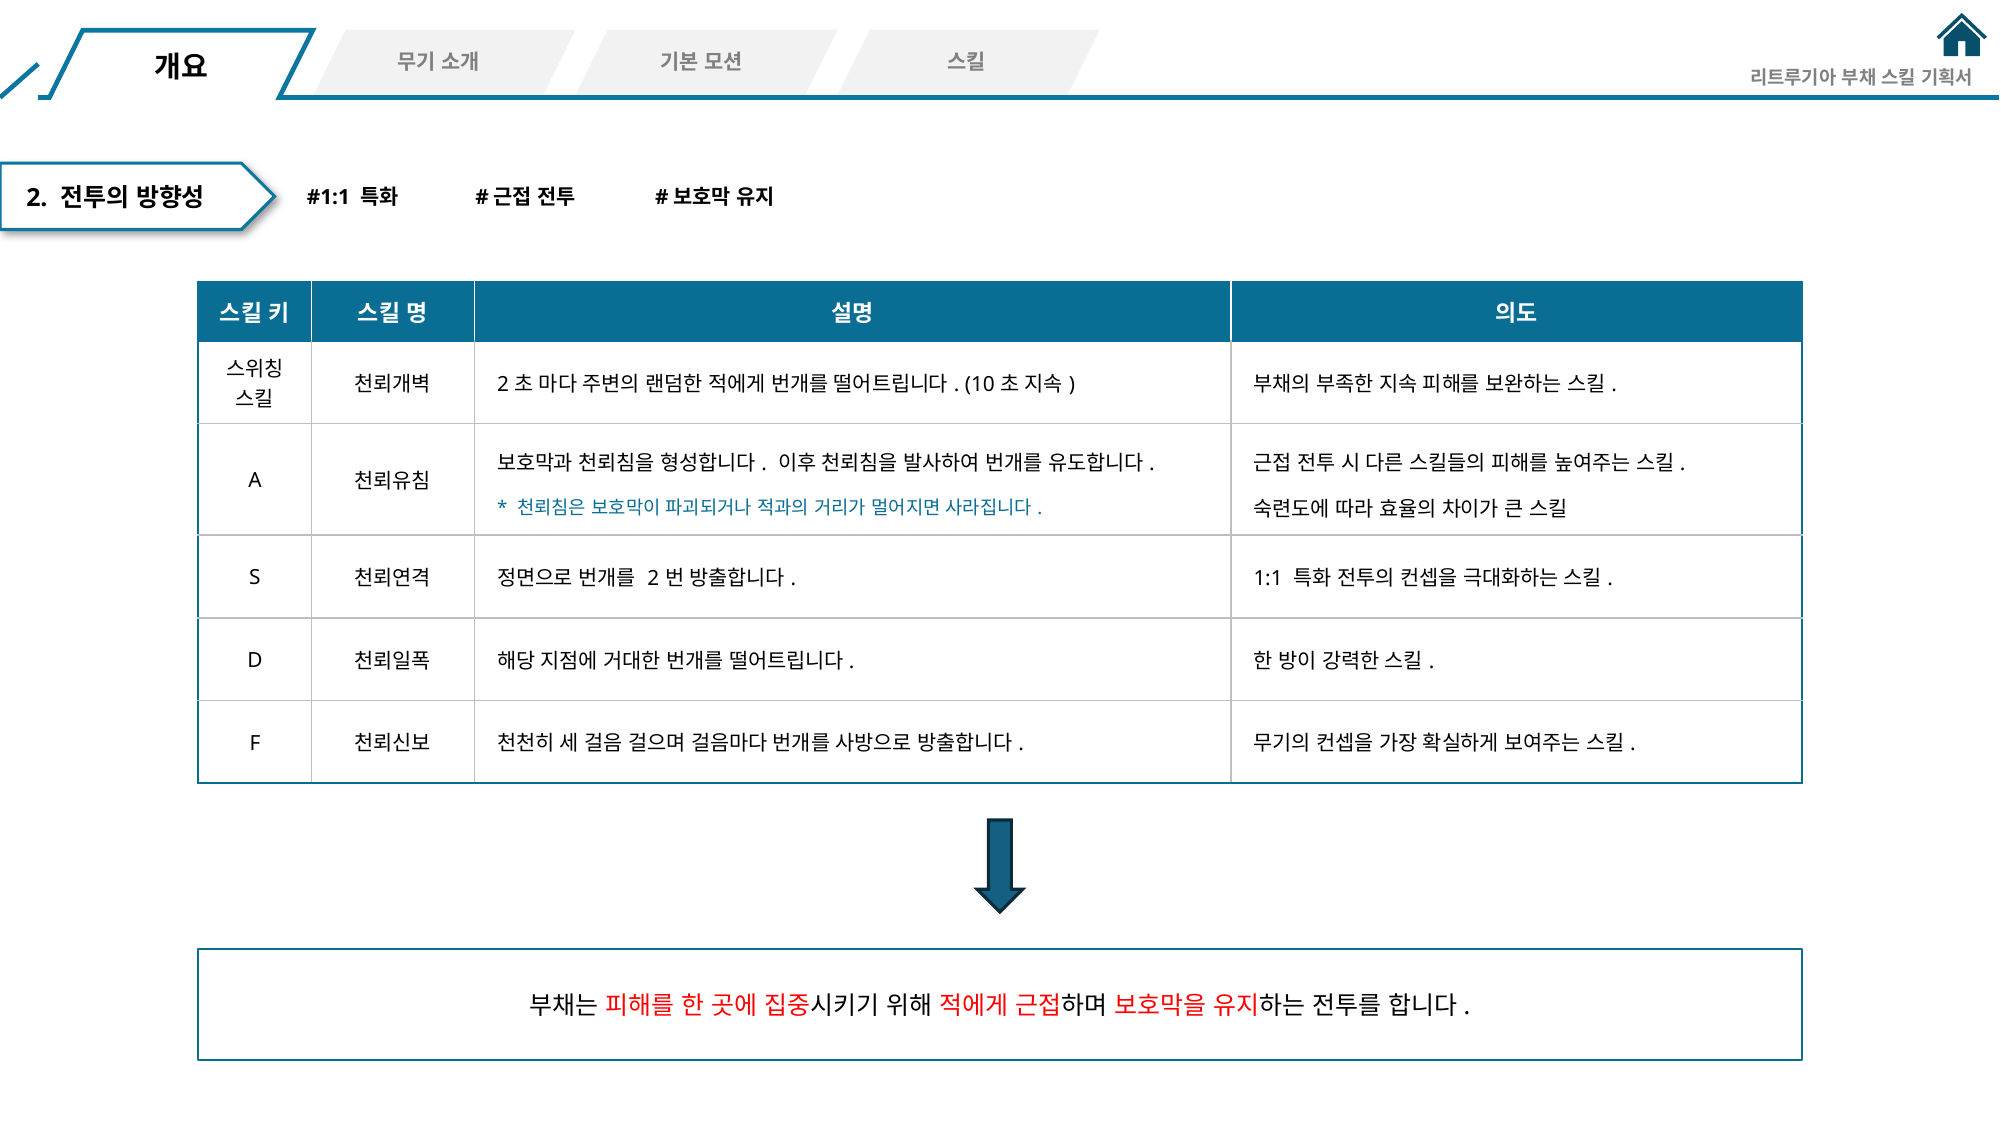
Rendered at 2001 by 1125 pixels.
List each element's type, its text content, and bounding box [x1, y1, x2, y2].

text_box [576, 29, 836, 96]
table_cell 근접 전투 시 다른 스킬들의 피해를 높여주는 스킬. 숙련도에 따라 효율의 차이가 큰 스킬 [1232, 424, 1801, 534]
table_cell 천뢰개벽 [312, 342, 474, 423]
table_cell 천뢰유침 [312, 424, 474, 534]
table_cell 스위칭 스킬 [199, 342, 311, 423]
table_cell A [199, 424, 311, 534]
table_cell 천천히 세 걸음 걸으며 걸음마다 번개를 사방으로 방출합니다. [475, 701, 1230, 782]
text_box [1722, 12, 2000, 97]
table_cell 부채의 부족한 지속 피해를 보완하는 스킬. [1232, 342, 1801, 423]
text_box [973, 818, 1027, 915]
text_box 2. 전투의 방향성 [11, 173, 221, 219]
text_box #근접 전투 [460, 176, 591, 216]
table_cell 무기의 컨셉을 가장 확실하게 보여주는 스킬. [1232, 701, 1801, 782]
table_cell 천뢰신보 [312, 701, 474, 782]
table_cell 천뢰연격 [312, 536, 474, 617]
table_cell 2초 마다 주변의 랜덤한 적에게 번개를 떨어트립니다. (10초 지속) [475, 342, 1230, 423]
table_cell 한 방이 강력한 스킬. [1232, 619, 1801, 700]
table_cell 정면으로 번개를 2번 방출합니다. [475, 536, 1230, 617]
table_cell D [199, 619, 311, 700]
table_cell 보호막과 천뢰침을 형성합니다. 이후 천뢰침을 발사하여 번개를 유도합니다. * 천뢰침은 보호막이 파괴되거나 적과의 거리가 멀어지면 사라집니다. [475, 424, 1230, 534]
text_box 부채는 피해를 한 곳에 집중시키기 위해 적에게 근접하며 보호막을 유지하는 전투를 합니다. [198, 948, 1802, 1061]
text_box #보호막 유지 [640, 176, 790, 216]
table_cell S [199, 536, 311, 617]
table_header 의도 [1232, 283, 1801, 340]
table_cell F [199, 701, 311, 782]
table_cell 해당 지점에 거대한 번개를 떨어트립니다. [475, 619, 1230, 700]
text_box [836, 29, 1101, 96]
text_box [38, 28, 316, 100]
text_box [0, 161, 277, 232]
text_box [312, 29, 576, 96]
table_header 설명 [475, 283, 1230, 340]
text_box #1:1 특화 [292, 176, 414, 216]
table_header 스킬 명 [312, 283, 474, 340]
table_header 스킬 키 [199, 283, 311, 340]
table_cell 1:1 특화 전투의 컨셉을 극대화하는 스킬. [1232, 536, 1801, 617]
table_cell 천뢰일폭 [312, 619, 474, 700]
